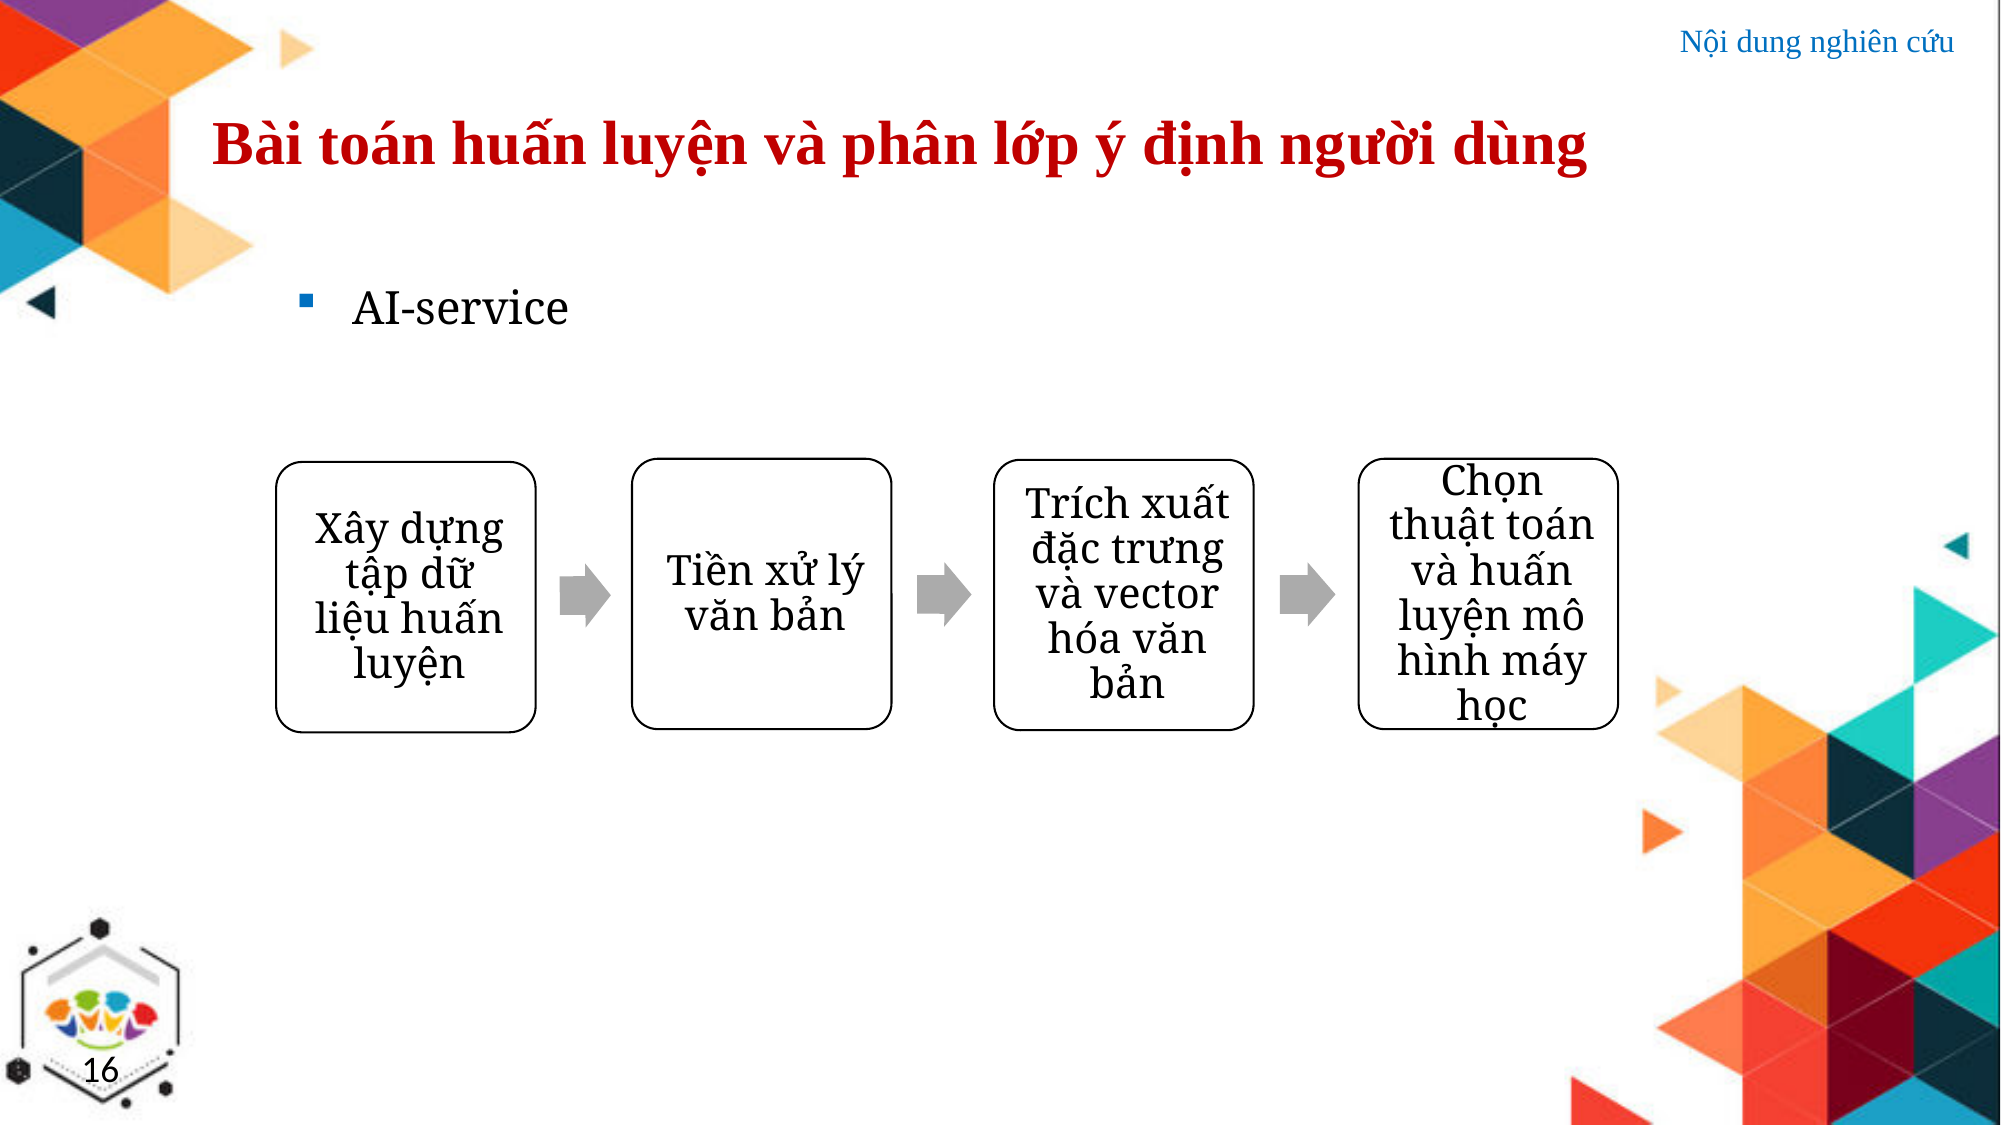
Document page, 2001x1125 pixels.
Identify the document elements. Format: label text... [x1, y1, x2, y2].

text_box Nội dung nghiên cứu [1645, 17, 2000, 88]
text_box Bài toán huấn luyện và phân lớp ý định người dùng [197, 87, 1690, 189]
text_box 16 [66, 1037, 146, 1098]
picture [0, 0, 2001, 1125]
text_box AI-service [280, 244, 1243, 342]
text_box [268, 427, 1619, 761]
